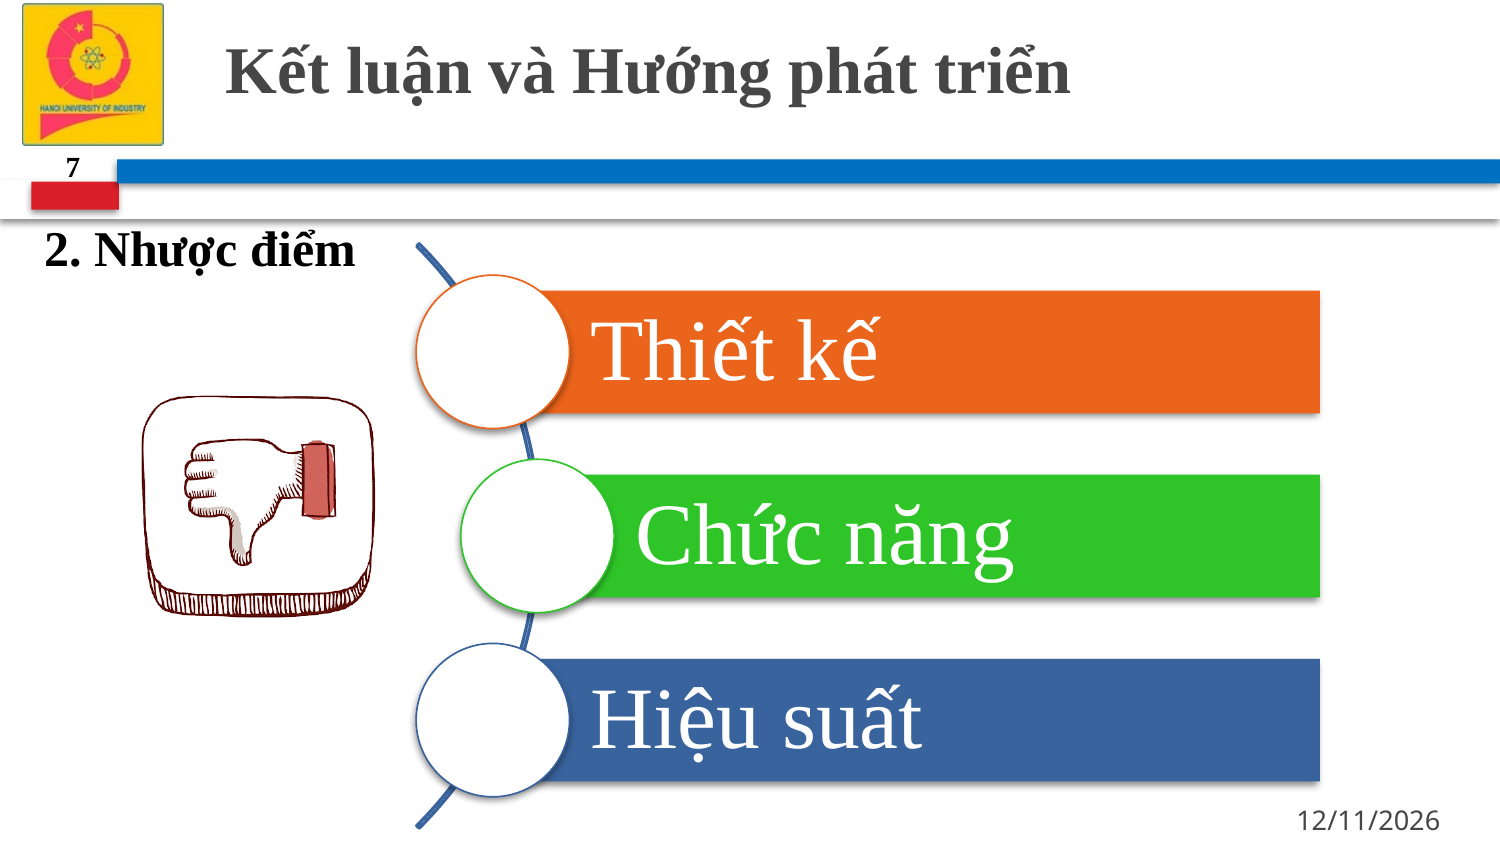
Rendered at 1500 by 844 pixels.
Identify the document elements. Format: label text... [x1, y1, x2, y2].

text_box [407, 228, 1329, 844]
slide_number 7 [29, 138, 117, 191]
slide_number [1334, 798, 1455, 844]
picture [135, 386, 379, 624]
text_box 2. Nhược điểm [29, 208, 609, 284]
picture [22, 2, 164, 146]
title Kết luận và Hướng phát triển [210, 19, 1478, 153]
